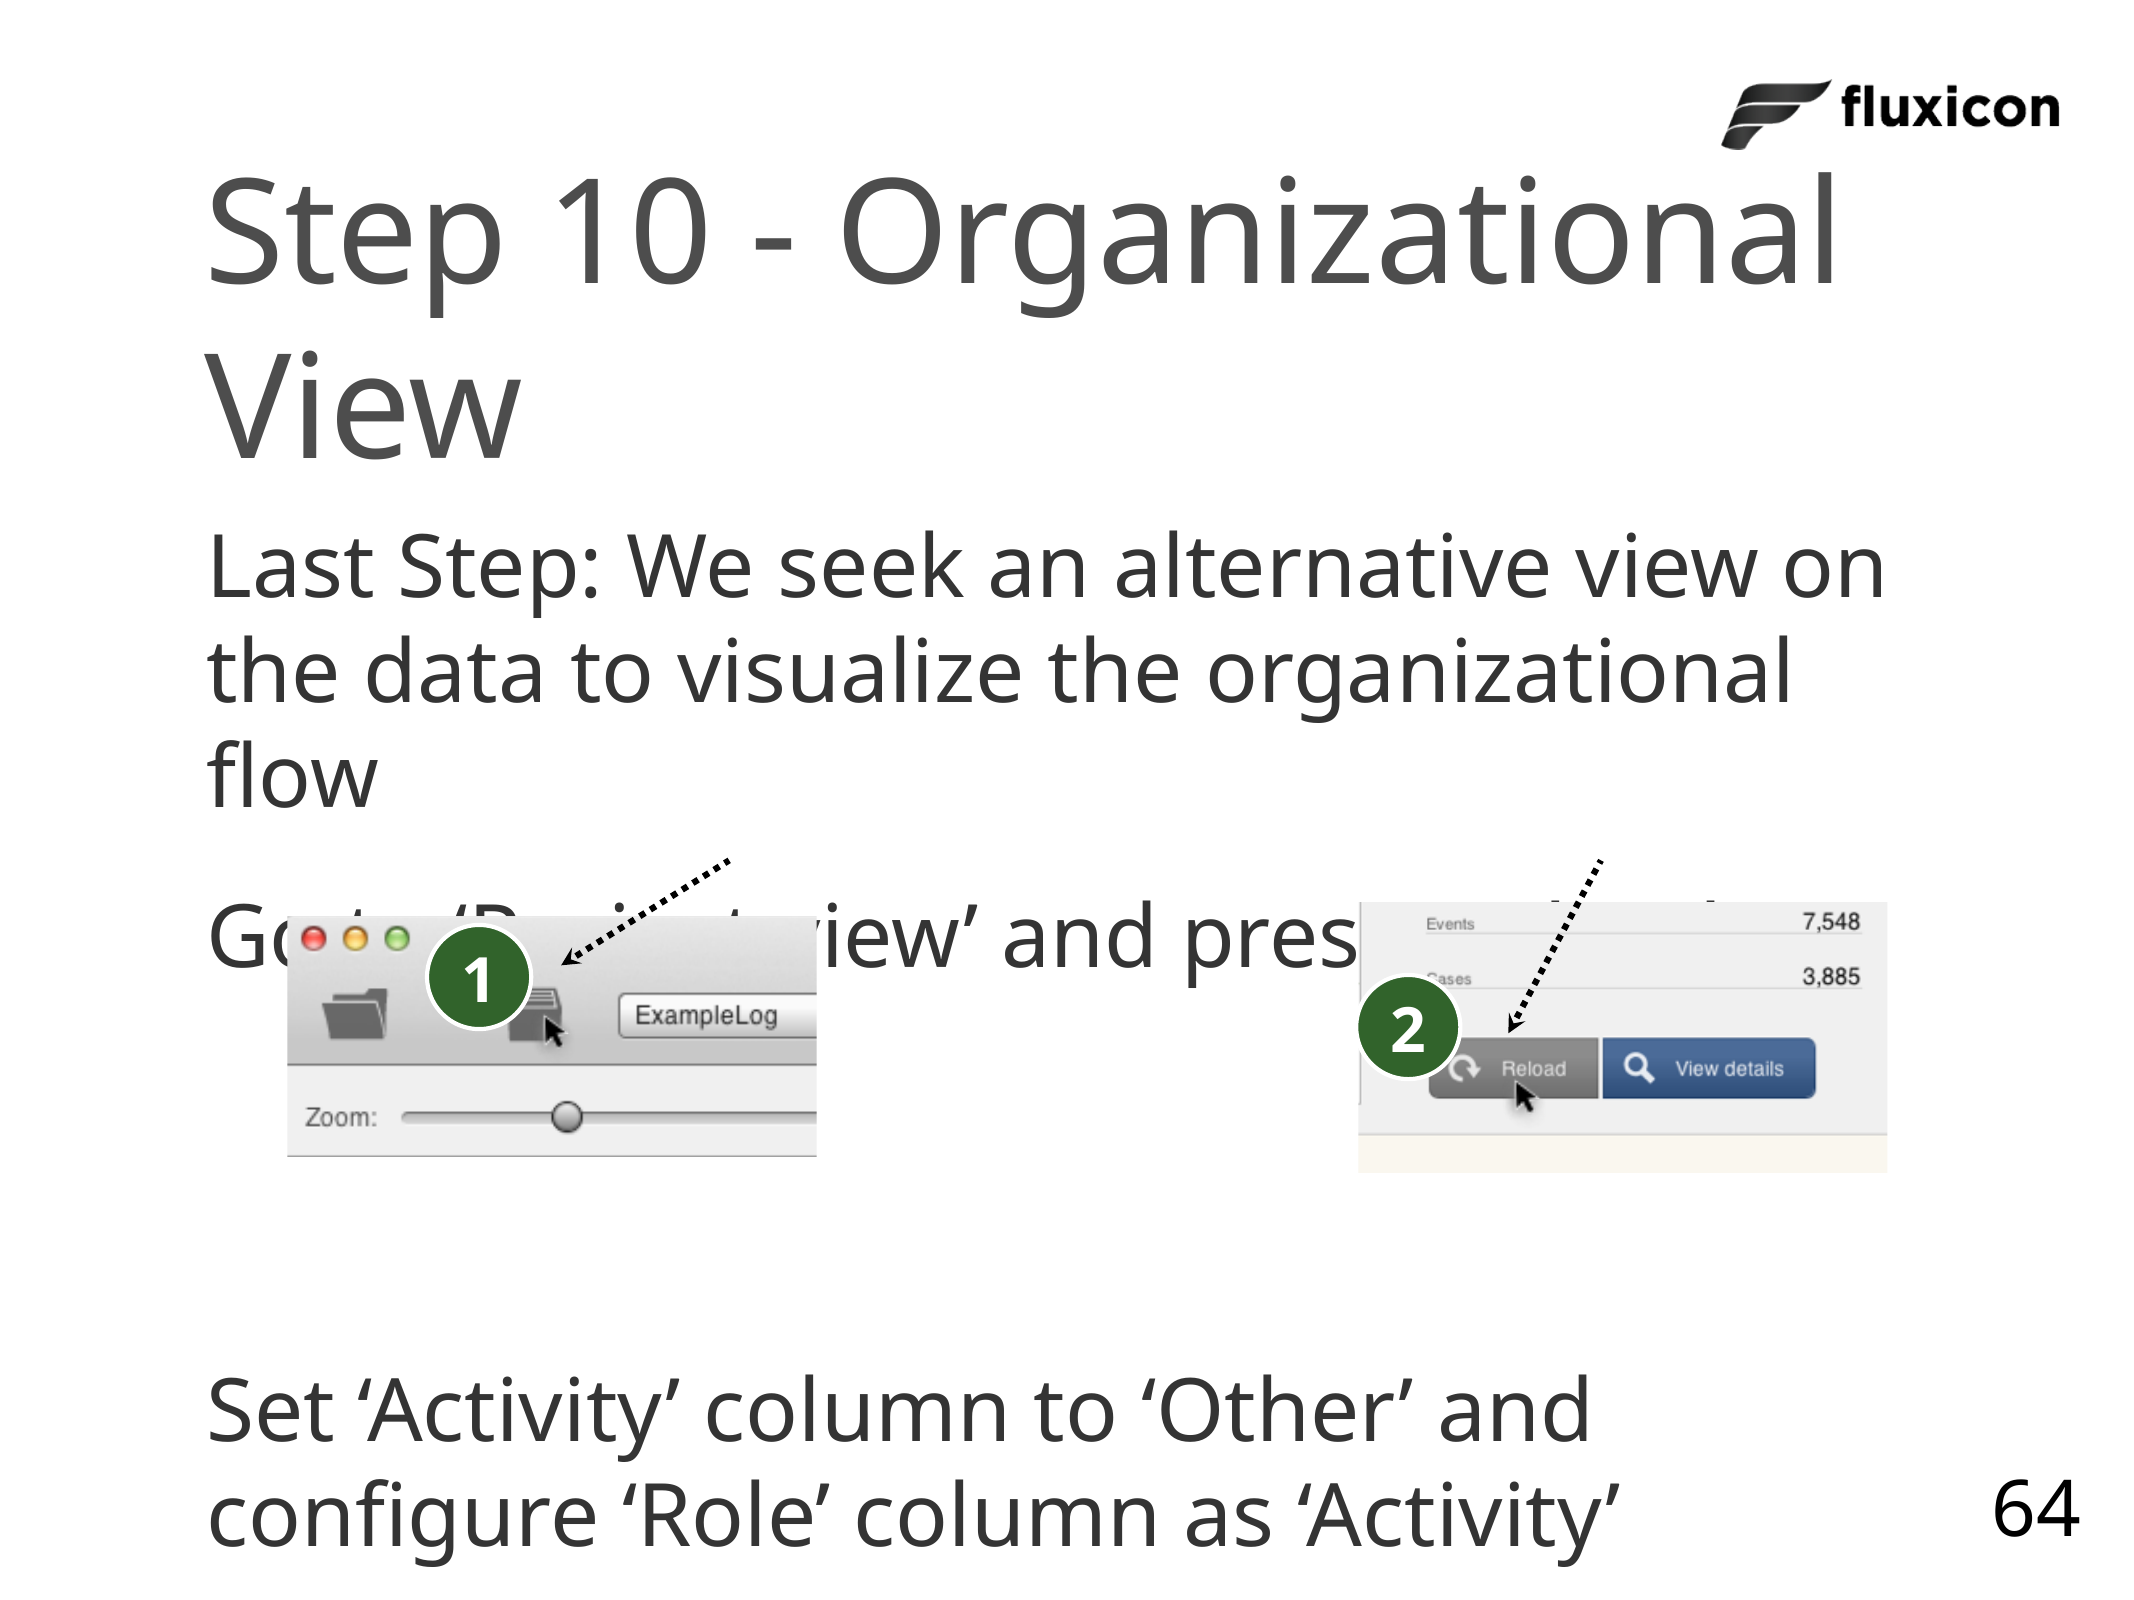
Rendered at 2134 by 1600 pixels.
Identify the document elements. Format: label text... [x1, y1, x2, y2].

list Last Step: We seek an alternative view on the data to visualize the organizational flow Go to ‘Project view’ and press ‘Reload’: Set ‘Activity’ column to ‘Other’ and configure ‘Role’ column as ‘Activity’ [200, 504, 1963, 1542]
picture [1721, 78, 2063, 150]
title Step 10 - Organizational View [197, 208, 1980, 417]
text_box 64 [1976, 1450, 2105, 1573]
picture [287, 916, 817, 1157]
picture [1358, 901, 1888, 1174]
